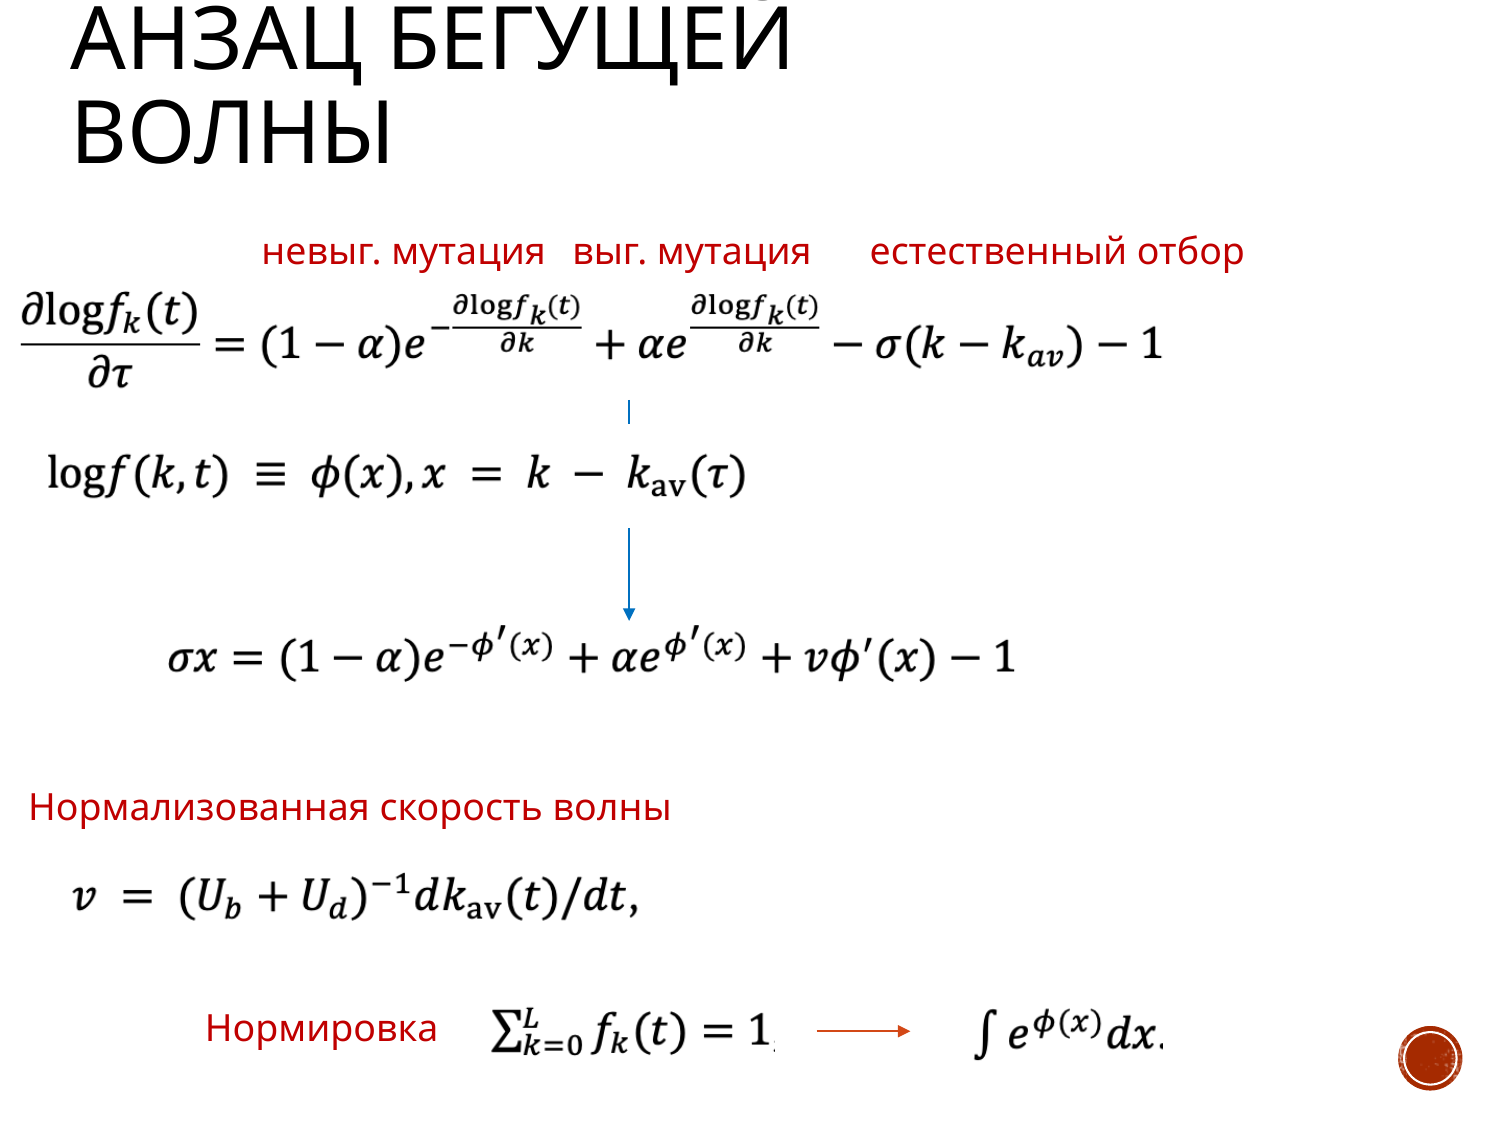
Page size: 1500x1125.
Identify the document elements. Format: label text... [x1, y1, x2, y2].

text_box Нормировка [190, 996, 454, 1057]
picture [142, 602, 1037, 701]
picture [962, 985, 1163, 1076]
title Анзац бегущей волны [55, 0, 1124, 183]
picture [483, 986, 775, 1076]
text_box Нормализованная скорость волны [13, 775, 687, 836]
picture [20, 424, 775, 528]
picture [0, 271, 1180, 401]
text_box выг. мутация [557, 219, 827, 270]
text_box невыг. мутация [246, 219, 557, 270]
text_box естественный отбор [854, 219, 1261, 280]
picture [37, 853, 675, 944]
